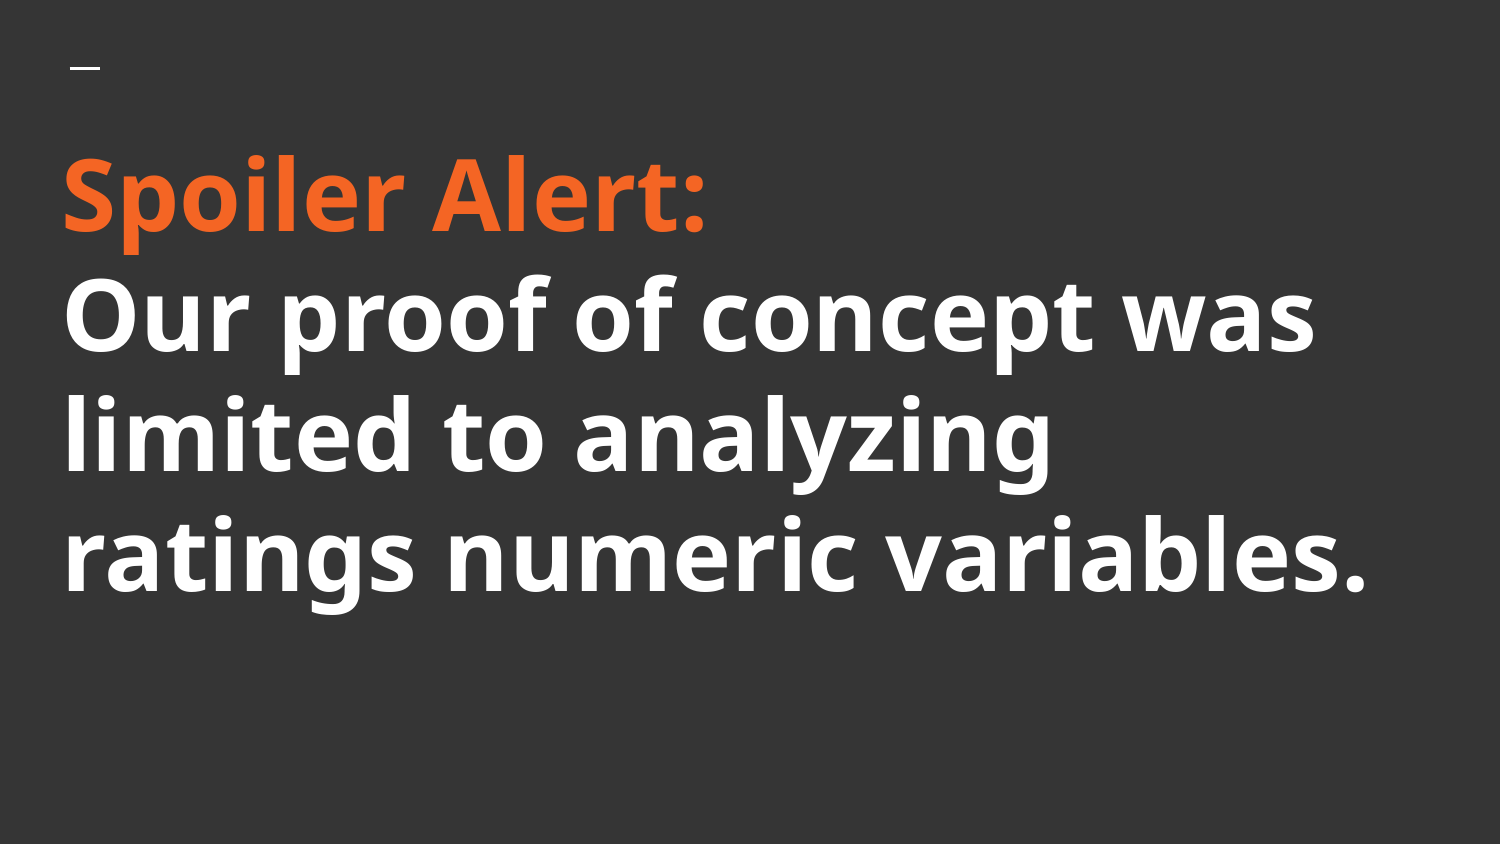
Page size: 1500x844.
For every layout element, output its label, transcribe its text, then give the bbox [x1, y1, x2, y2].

title Spoiler Alert: Our proof of concept was limited to analyzing ratings numeric variables. [46, 116, 1448, 746]
